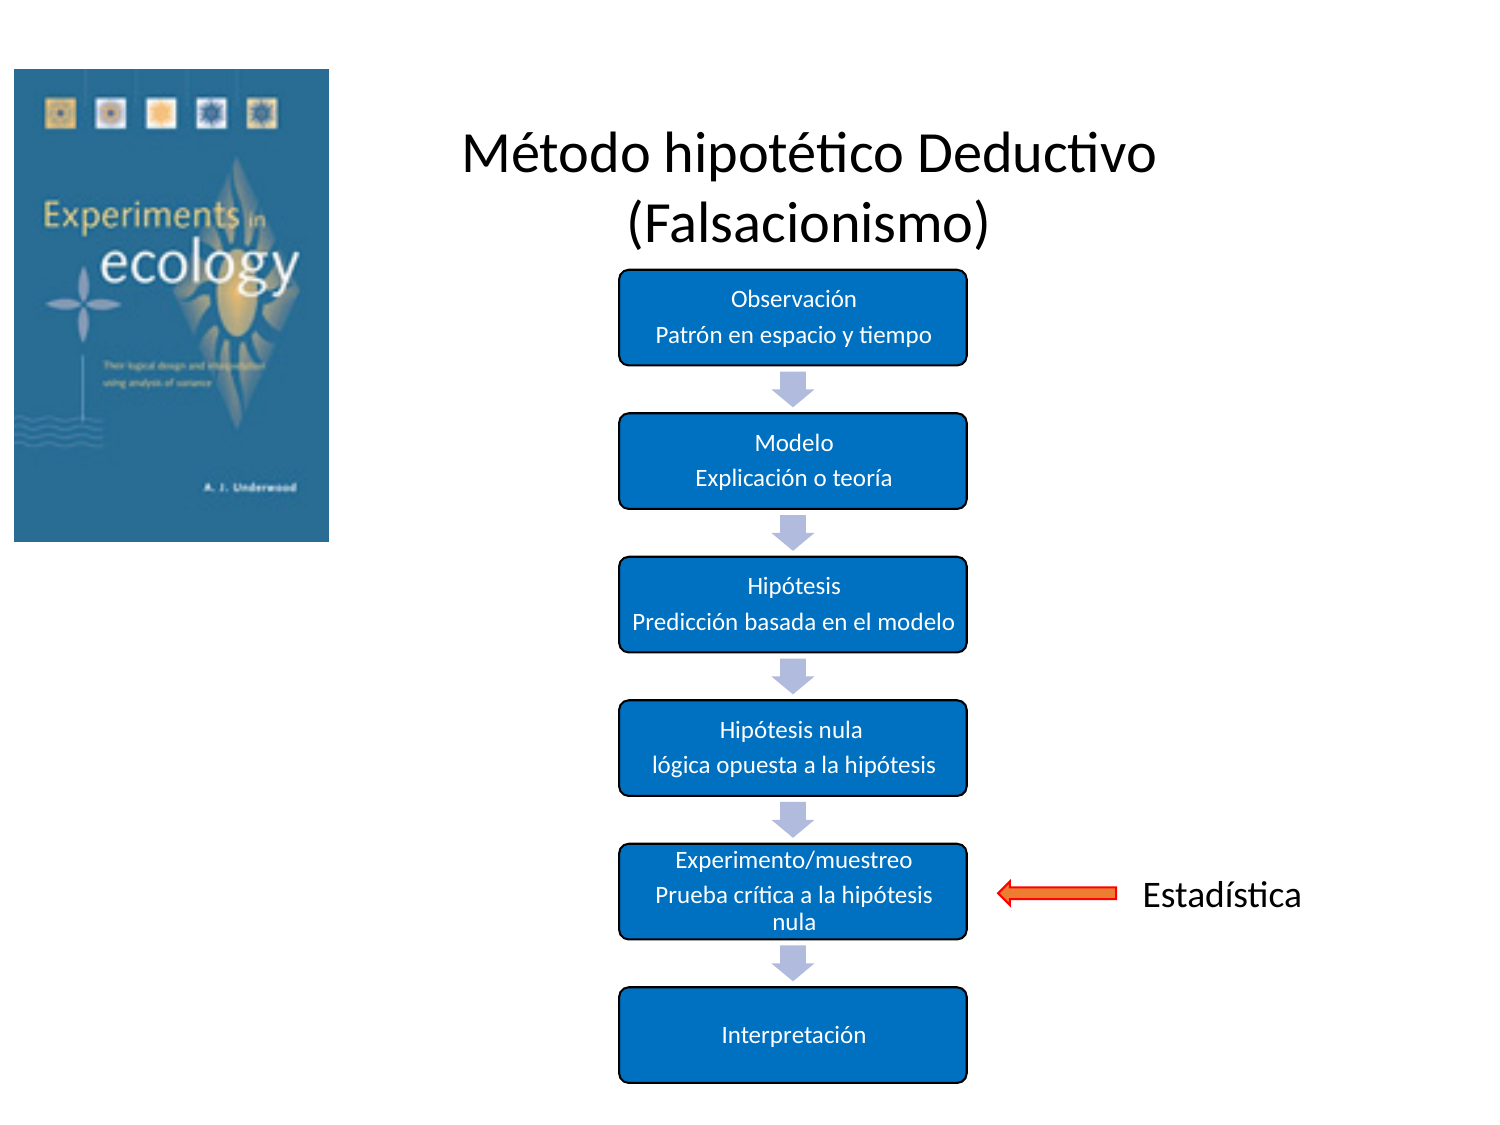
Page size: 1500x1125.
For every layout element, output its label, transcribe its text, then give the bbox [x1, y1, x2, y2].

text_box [292, 269, 1293, 1084]
picture [14, 69, 329, 542]
text_box Método hipotético Deductivo (Falsacionismo) [398, 106, 1220, 262]
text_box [997, 862, 1353, 924]
